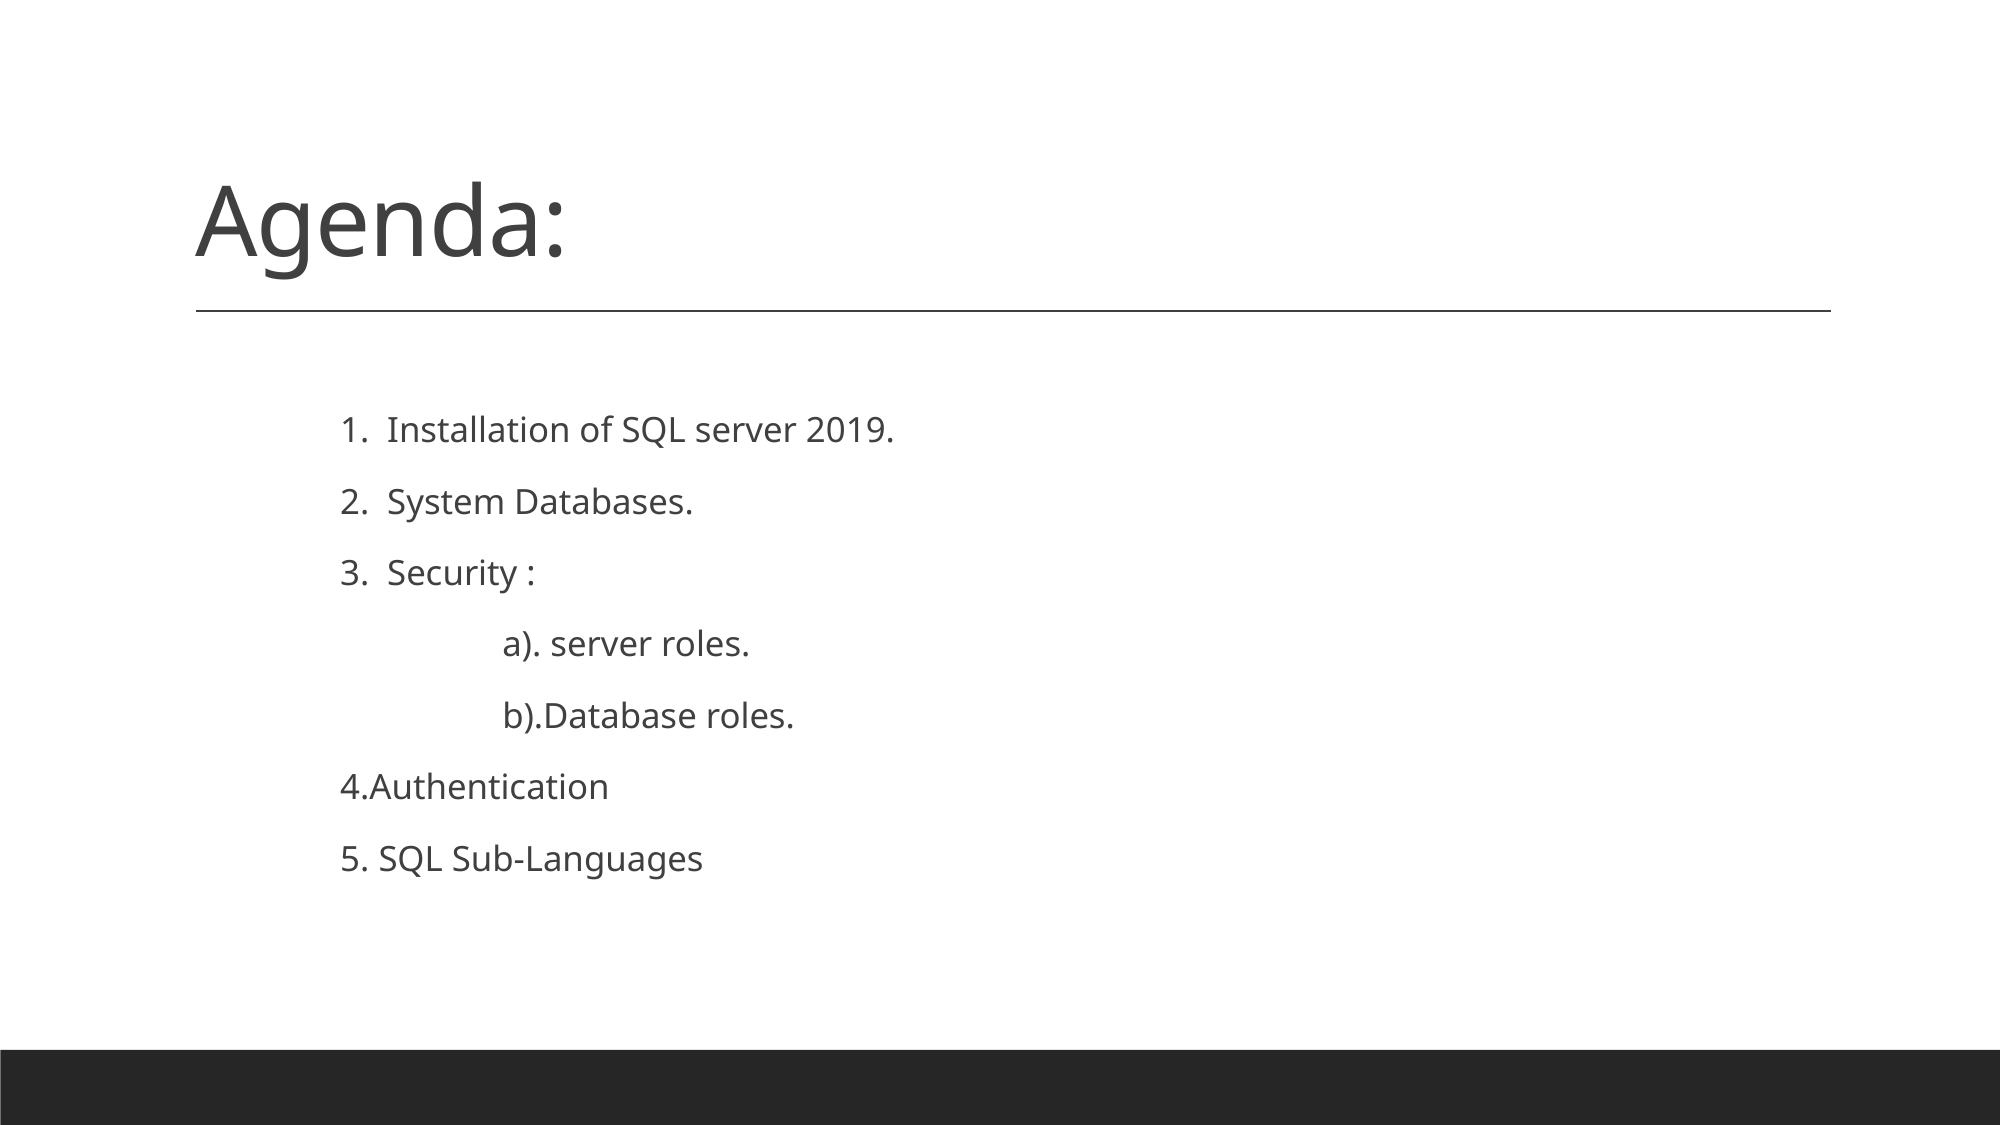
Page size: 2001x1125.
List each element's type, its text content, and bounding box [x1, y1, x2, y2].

title Agenda: [180, 47, 1830, 285]
list 1. Installation of SQL server 2019. 2. System Databases. 3. Security : a). server roles. b).Database roles. 4.Authentication 5. SQL Sub-Languages [340, 329, 1830, 963]
